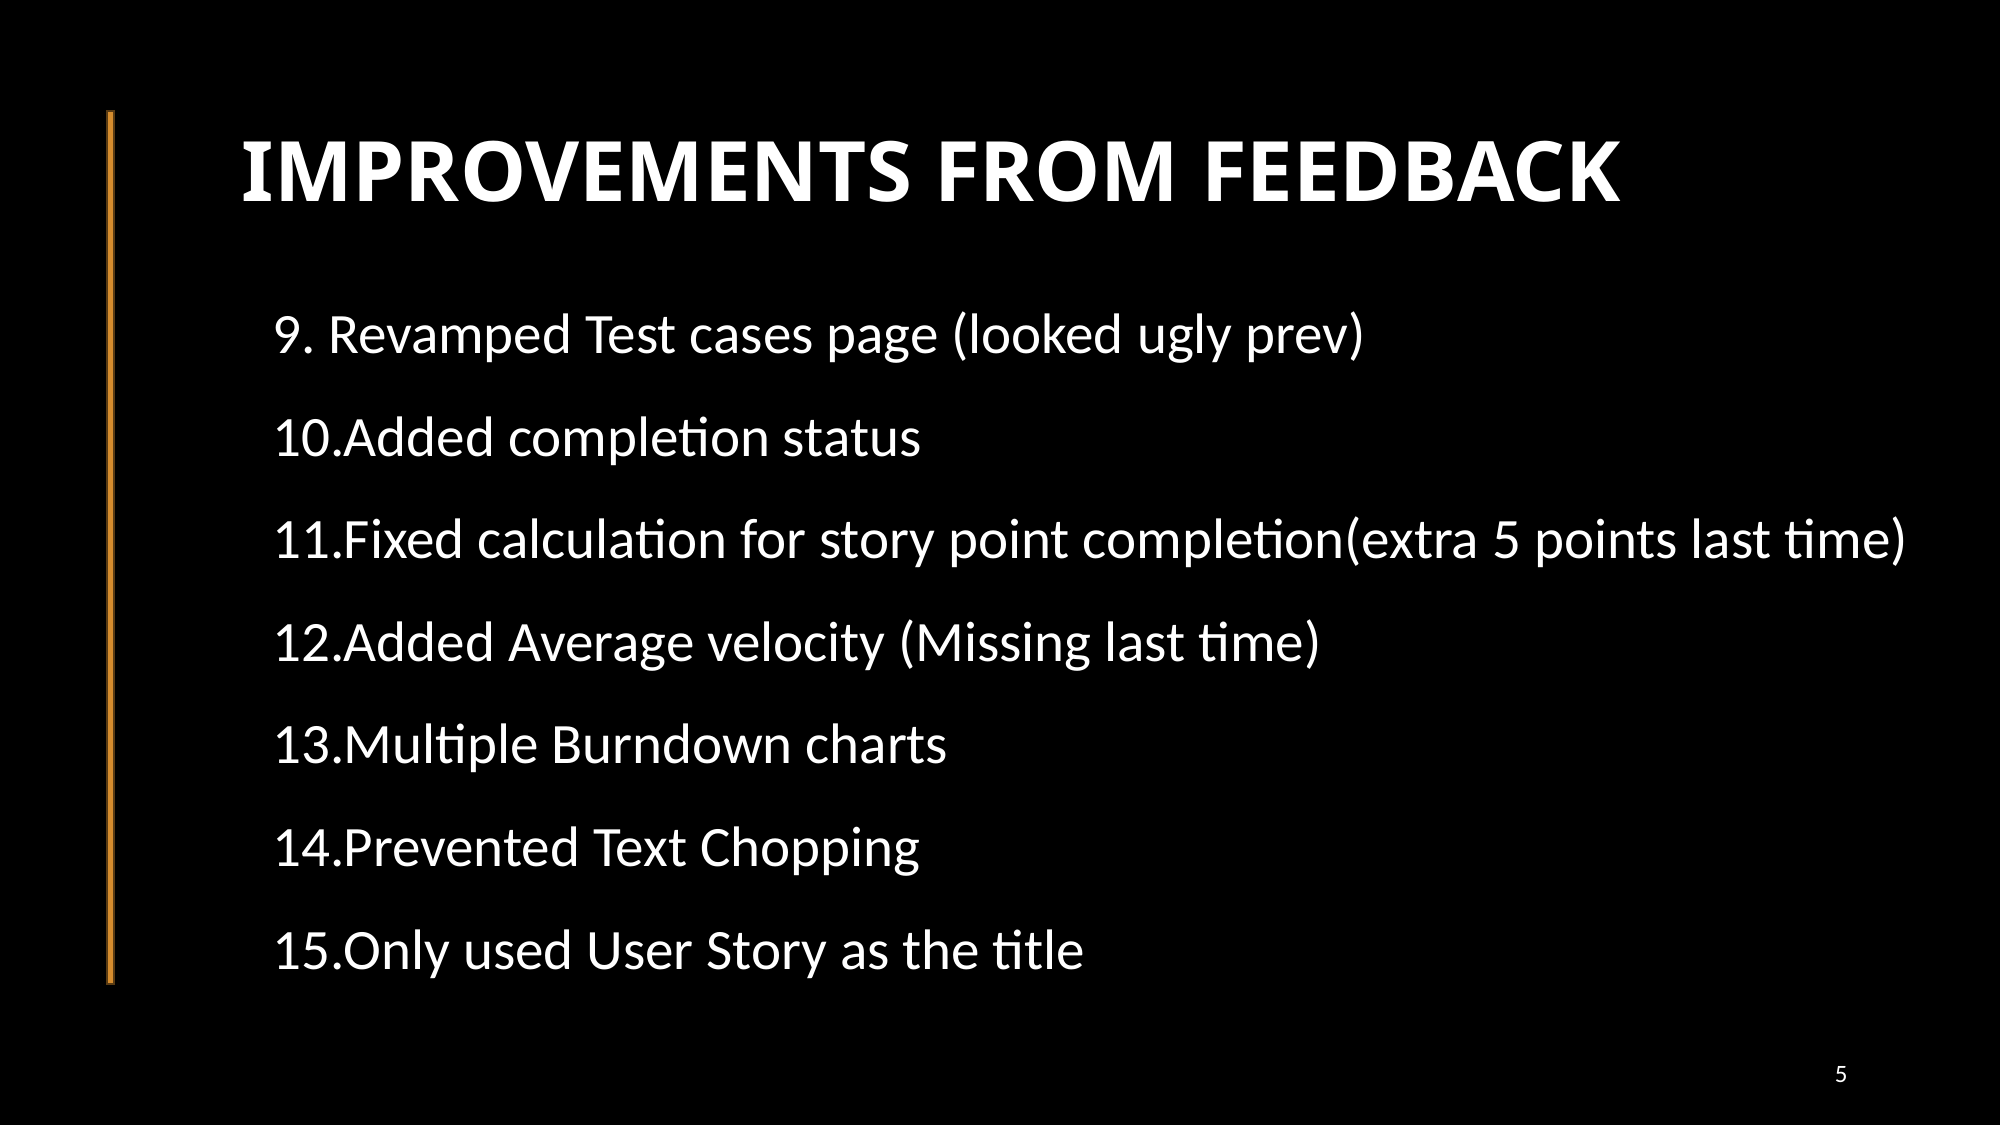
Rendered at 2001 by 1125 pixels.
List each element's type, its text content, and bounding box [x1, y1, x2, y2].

slide_number ‹#› [1412, 1042, 1863, 1103]
list Revamped Test cases page (looked ugly prev) Added completion status Fixed calculation for story point completion(extra 5 points last time) Added Average velocity (Missing last time) Multiple Burndown charts Prevented Text Chopping Only used User Story as the title [239, 254, 1952, 1024]
title IMPROVEMENTS FROM FEEDBACK [226, 66, 1952, 284]
text_box [106, 110, 115, 985]
